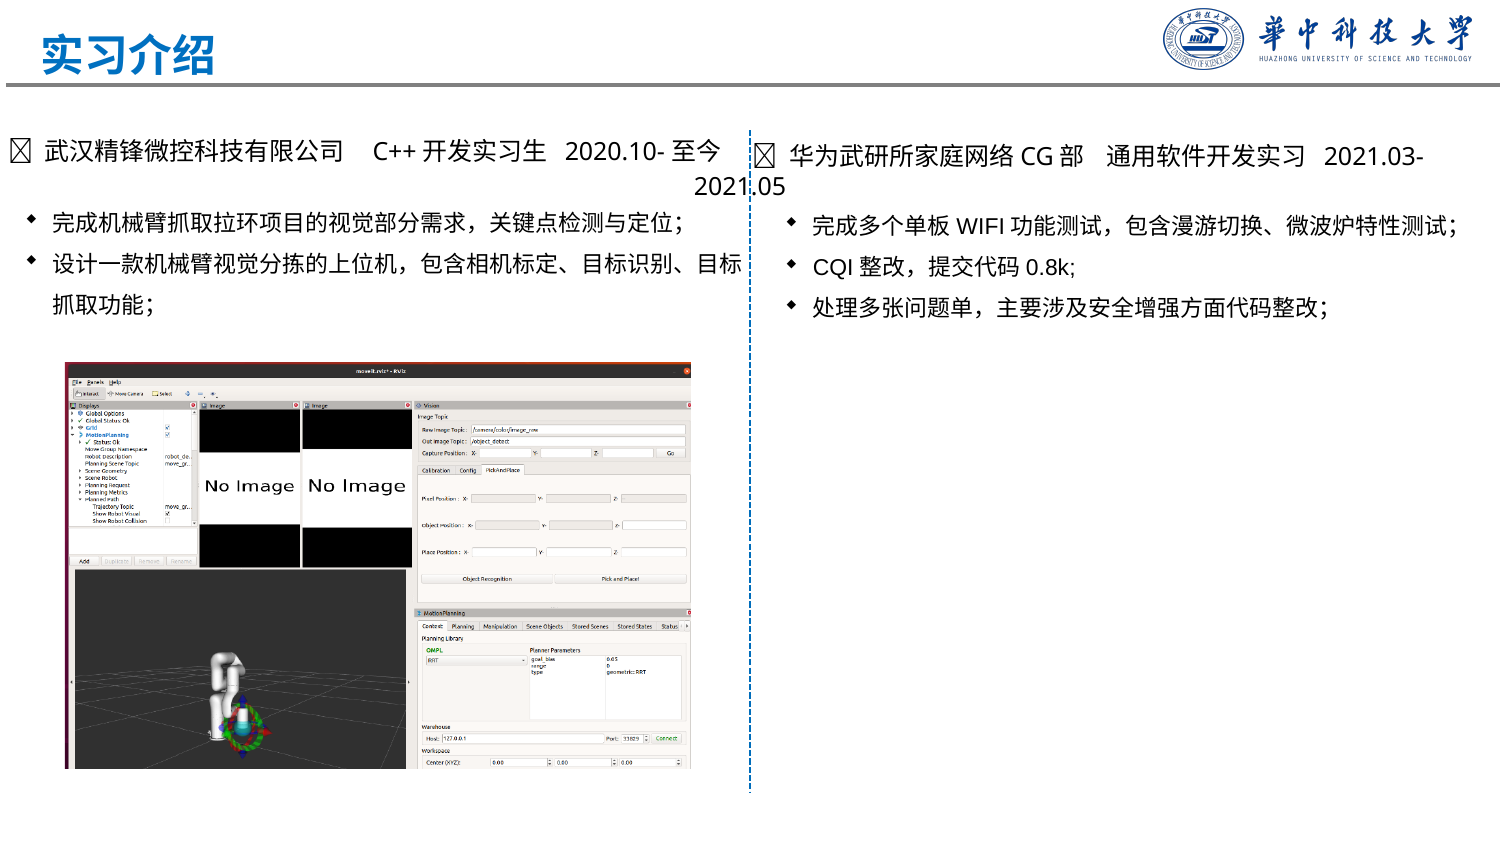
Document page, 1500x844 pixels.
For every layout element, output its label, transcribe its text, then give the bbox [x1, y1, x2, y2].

text_box  华为武研所家庭网络CG部 通用软件开发实习 2021.03-2021.05 [679, 133, 747, 208]
text_box 实习介绍 [0, 22, 691, 87]
text_box 完成机械臂抓取拉环项目的视觉部分需求，关键点检测与定位； 设计一款机械臂视觉分拣的上位机，包含相机标定、目标识别、目标抓取功能； [9, 187, 745, 326]
picture [64, 362, 692, 769]
text_box  武汉精锋微控科技有限公司 C++开发实习生 2020.10-至今 [0, 127, 743, 173]
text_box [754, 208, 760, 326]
picture [1163, 8, 1472, 70]
text_box  华为武研所家庭网络CG部 通用软件开发实习 2021.03-2021.05 [752, 133, 1500, 208]
text_box 完成多个单板WIFI功能测试，包含漫游切换、微波炉特性测试； CQI整改，提交代码0.8k; 处理多张问题单，主要涉及安全增强方面代码整改； [770, 190, 1500, 329]
